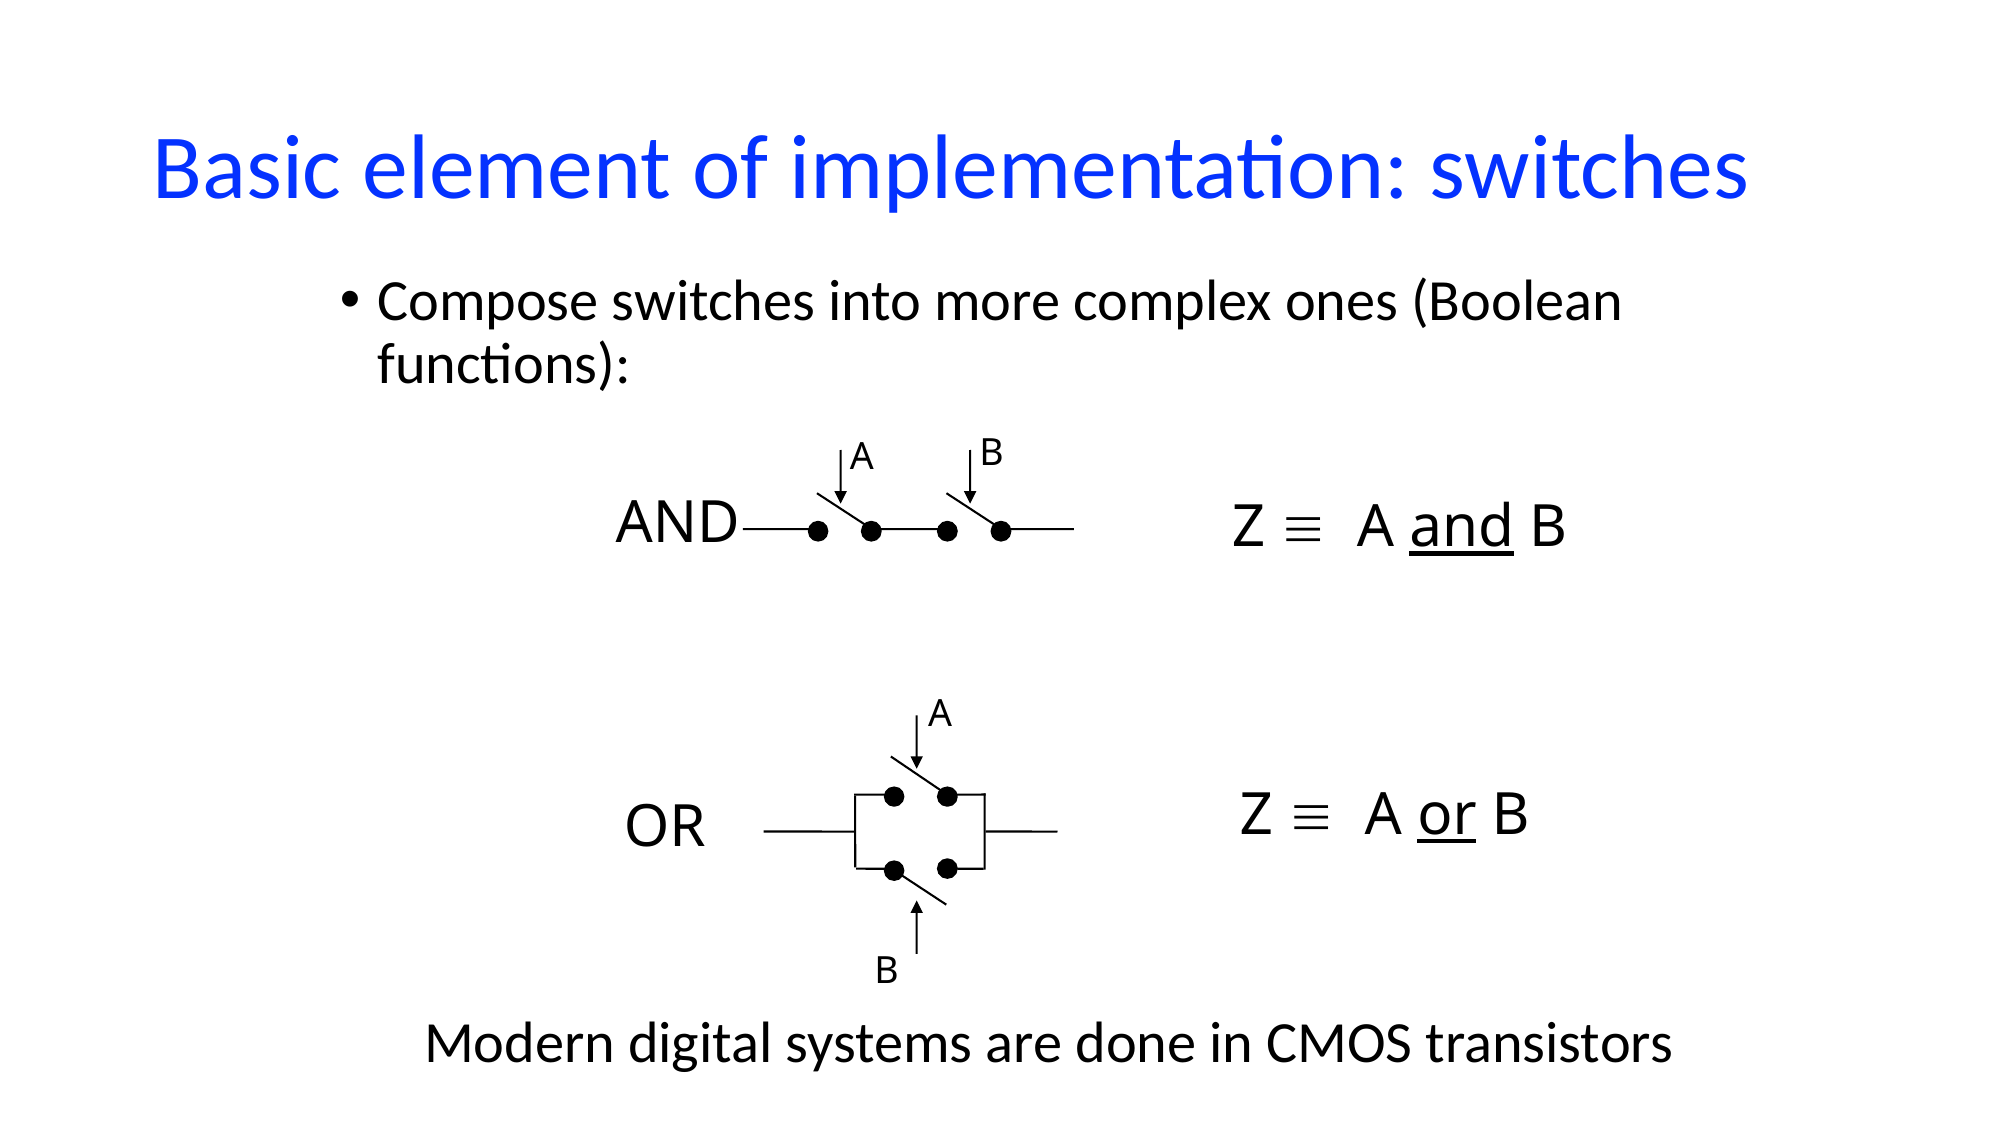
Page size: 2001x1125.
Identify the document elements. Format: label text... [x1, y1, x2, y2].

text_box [742, 493, 1074, 530]
title Basic element of implementation: switches [137, 59, 1863, 278]
text_box Modern digital systems are done in CMOS transistors [409, 997, 1689, 1125]
list Compose switches into more complex ones (Boolean functions): [324, 278, 1675, 1005]
